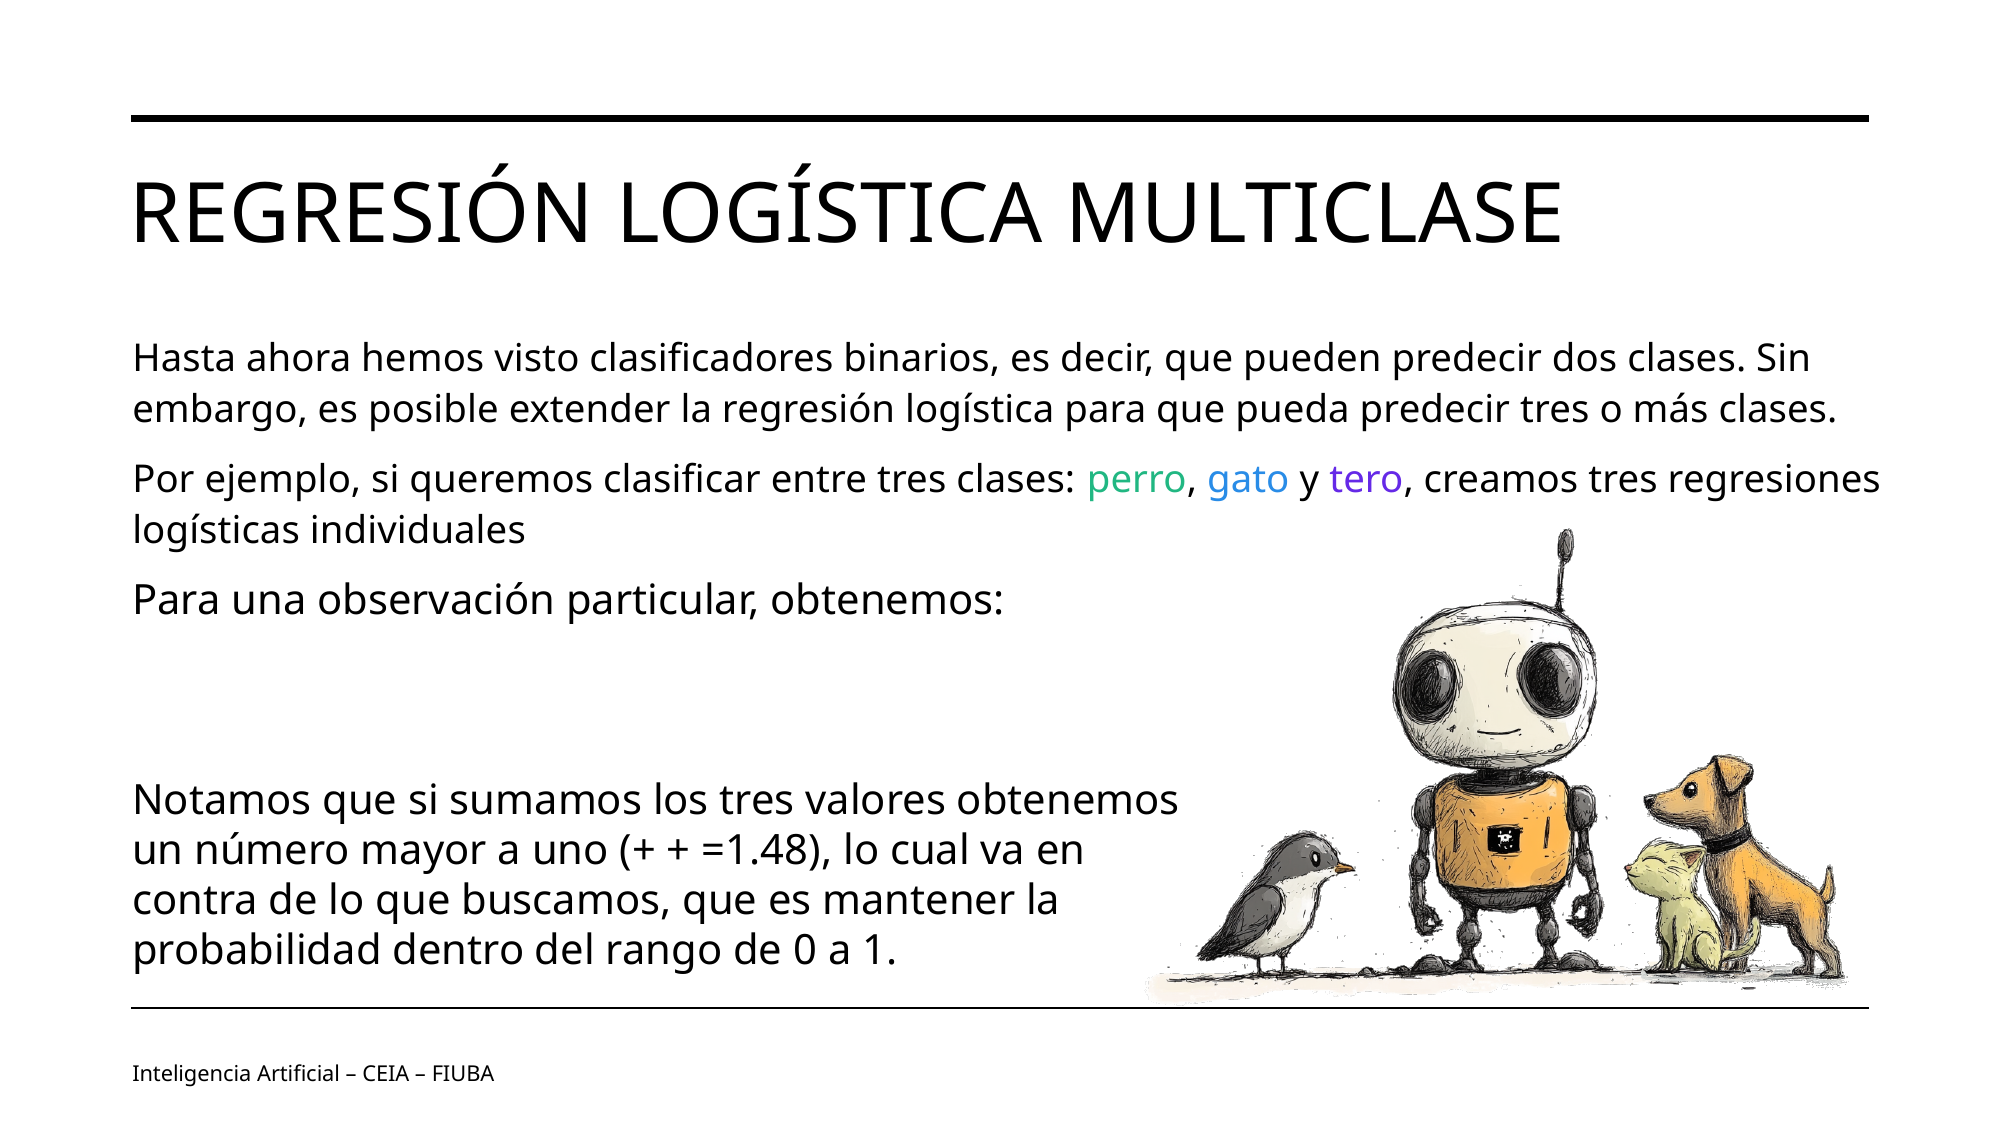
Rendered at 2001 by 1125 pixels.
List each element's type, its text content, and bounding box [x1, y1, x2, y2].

list Hasta ahora hemos visto clasificadores binarios, es decir, que pueden predecir dos clases. Sin embargo, es posible extender la regresión logística para que pueda predecir tres o más clases. Por ejemplo, si queremos clasificar entre tres clases: perro, gato y tero, creamos tres regresiones logísticas individuales [117, 321, 1902, 590]
footer Inteligencia Artificial – CEIA – FIUBA [117, 1042, 862, 1103]
picture [1137, 501, 1856, 1043]
title Regresión Logística MultiClase [114, 151, 1869, 290]
